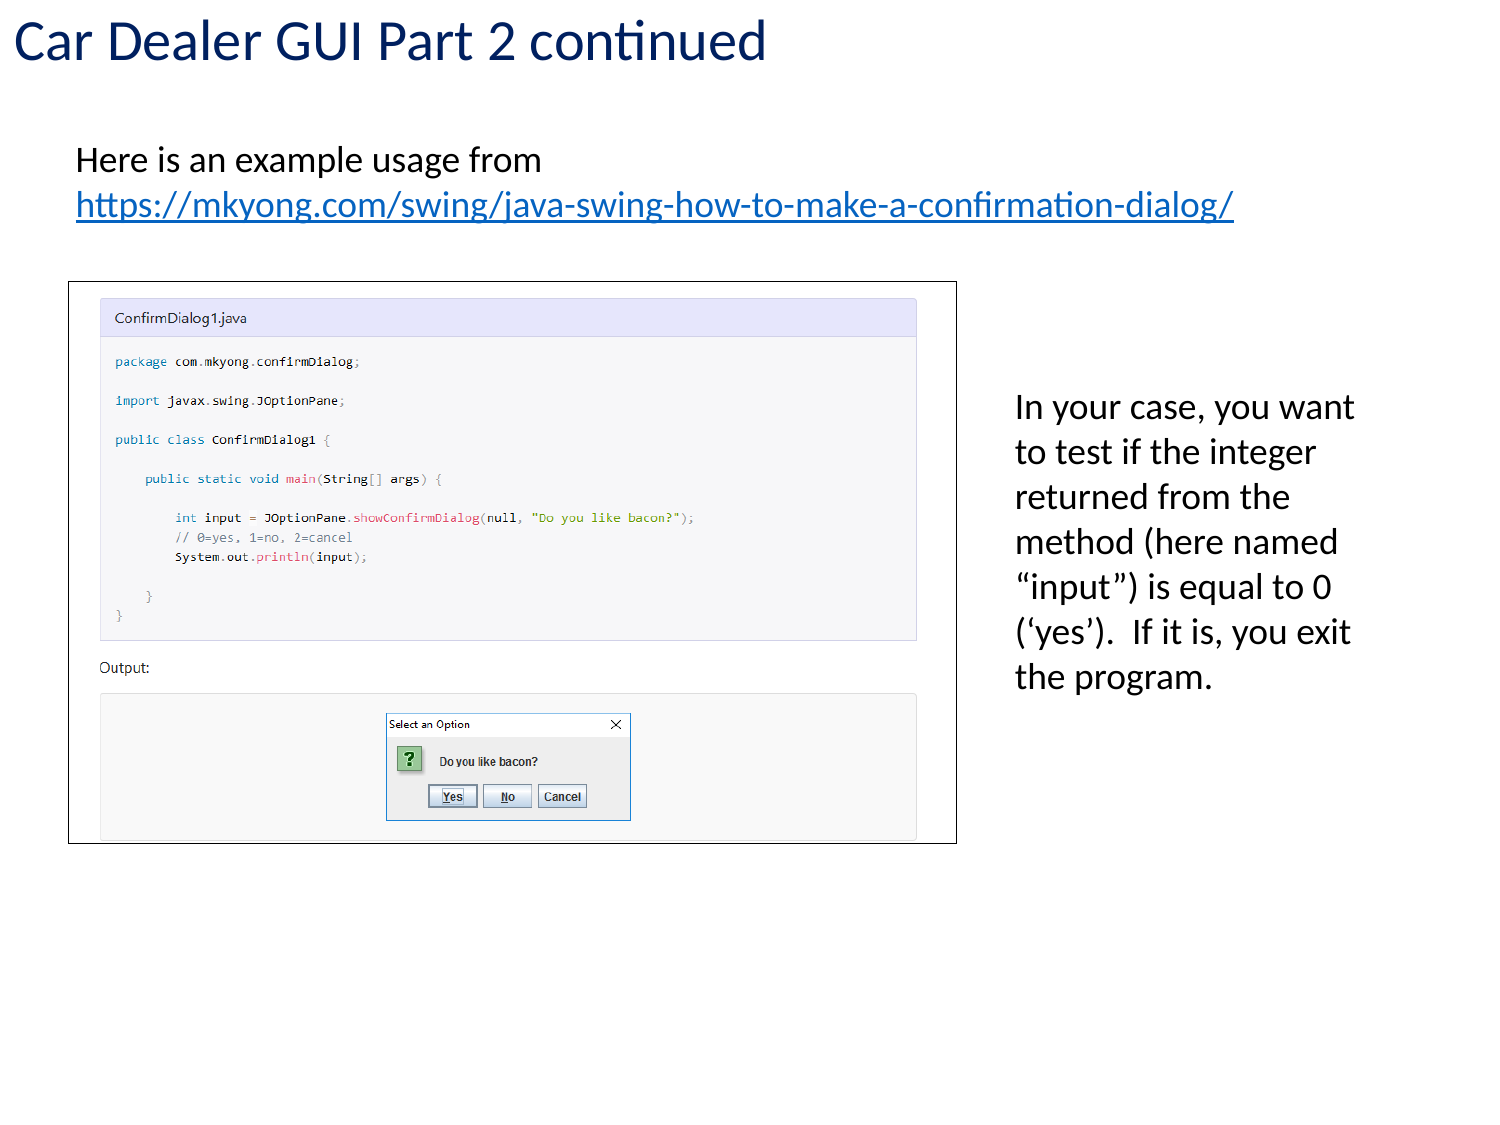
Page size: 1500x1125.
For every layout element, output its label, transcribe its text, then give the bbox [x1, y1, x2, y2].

text_box In your case, you want to test if the integer returned from the method (here named “input”) is equal to 0 (‘yes’). If it is, you exit the program. [999, 374, 1400, 705]
picture [68, 281, 957, 844]
text_box Car Dealer GUI Part 2 continued [0, 0, 1335, 80]
text_box Here is an example usage from https://mkyong.com/swing/java-swing-how-to-make-a-confirmation-dialog/ [60, 127, 1274, 233]
